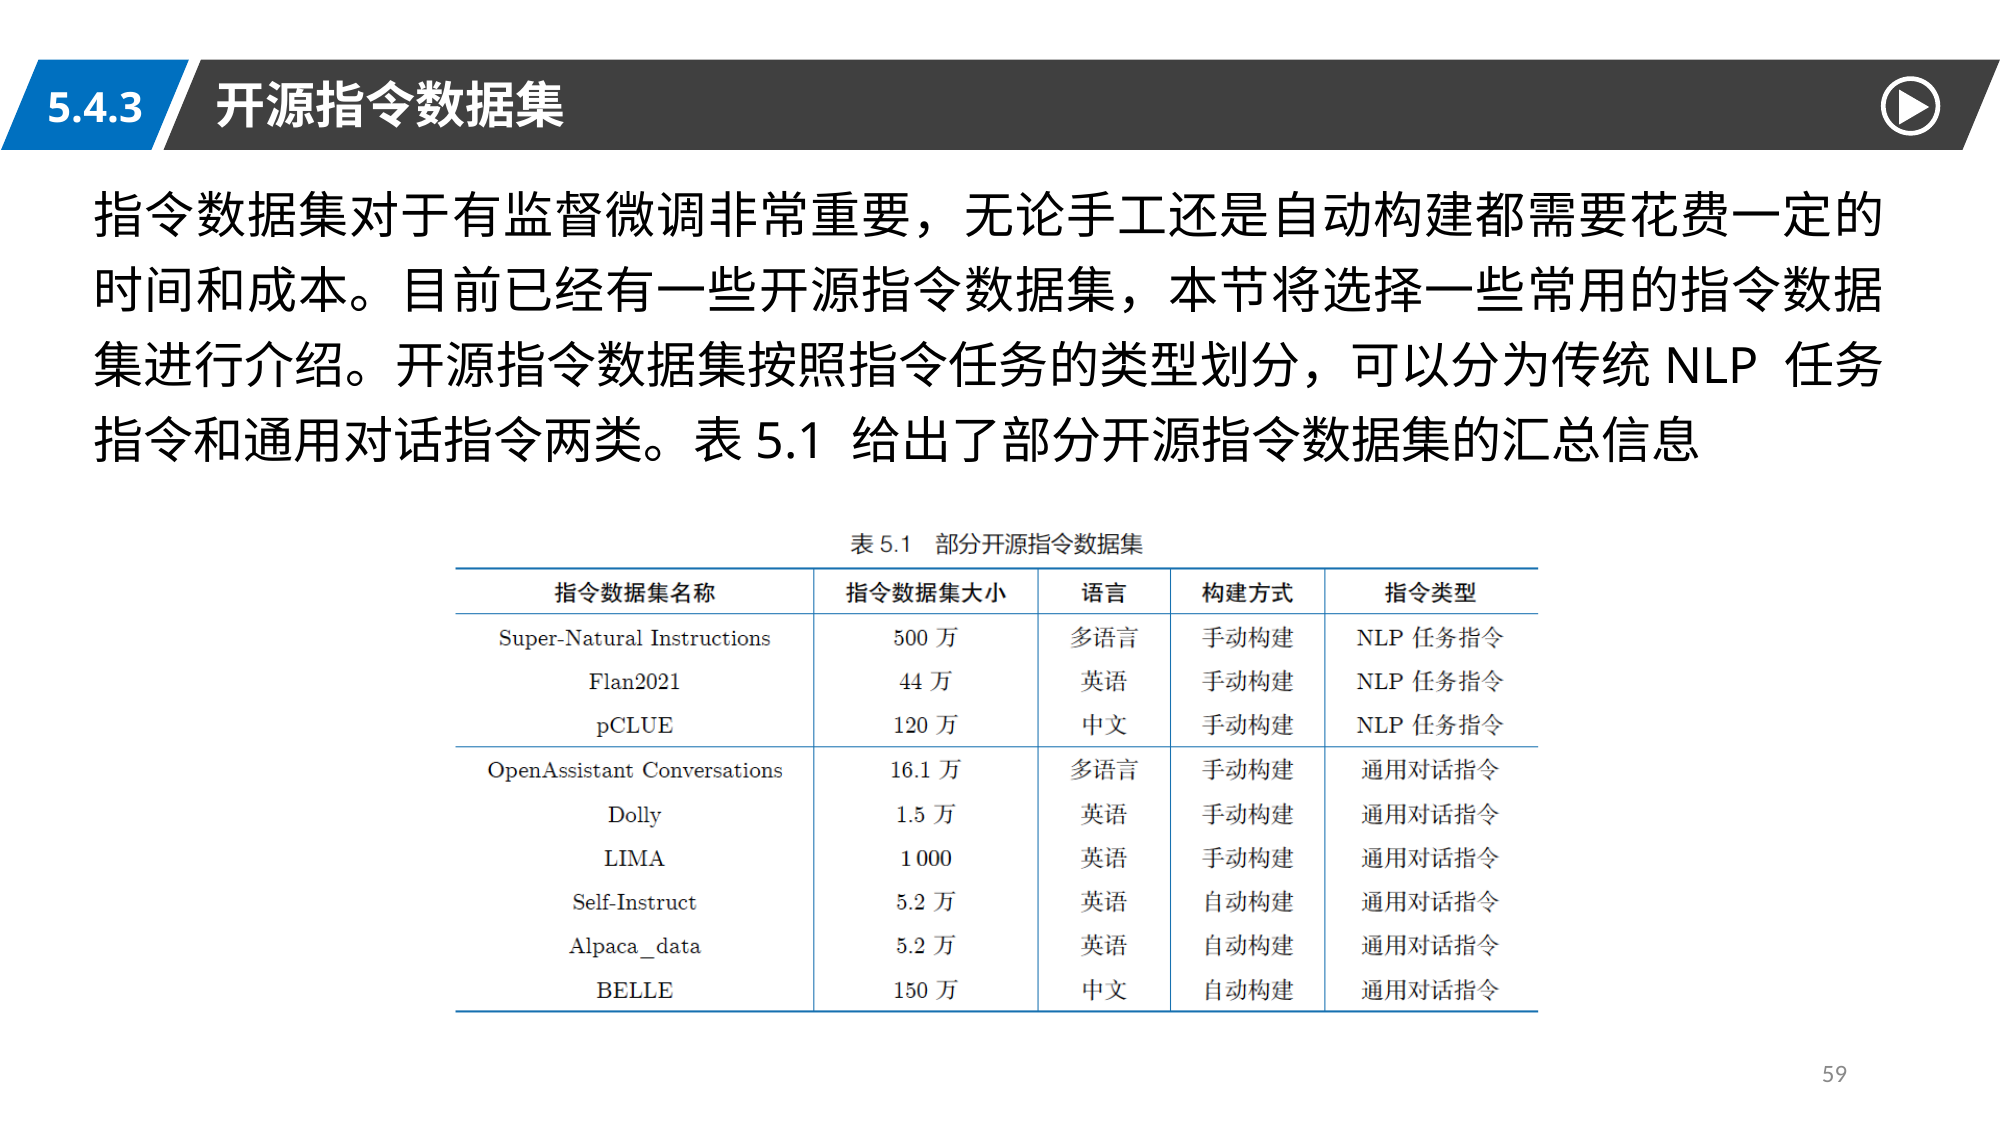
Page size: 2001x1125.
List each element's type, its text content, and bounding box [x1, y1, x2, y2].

text_box [1, 89, 157, 150]
text_box 指令数据集对于有监督微调非常重要，无论手工还是自动构建都需要花费一定的时间和成本。目前已经有一些开源指令数据集，本节将选择一些常用的指令数据集进行介绍。开源指令数据集按照指令任务的类型划分，可以分为传统NLP 任务指令和通用对话指令两类。表5.1 给出了部分开源指令数据集的汇总信息 [79, 160, 1899, 476]
text_box 开源指令数据集 [200, 66, 581, 142]
slide_number 59 [1412, 1042, 1863, 1103]
text_box 5.4.3 [26, 73, 164, 138]
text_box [1883, 78, 1939, 134]
text_box [32, 59, 189, 120]
picture [442, 529, 1558, 1027]
text_box [163, 59, 2000, 150]
